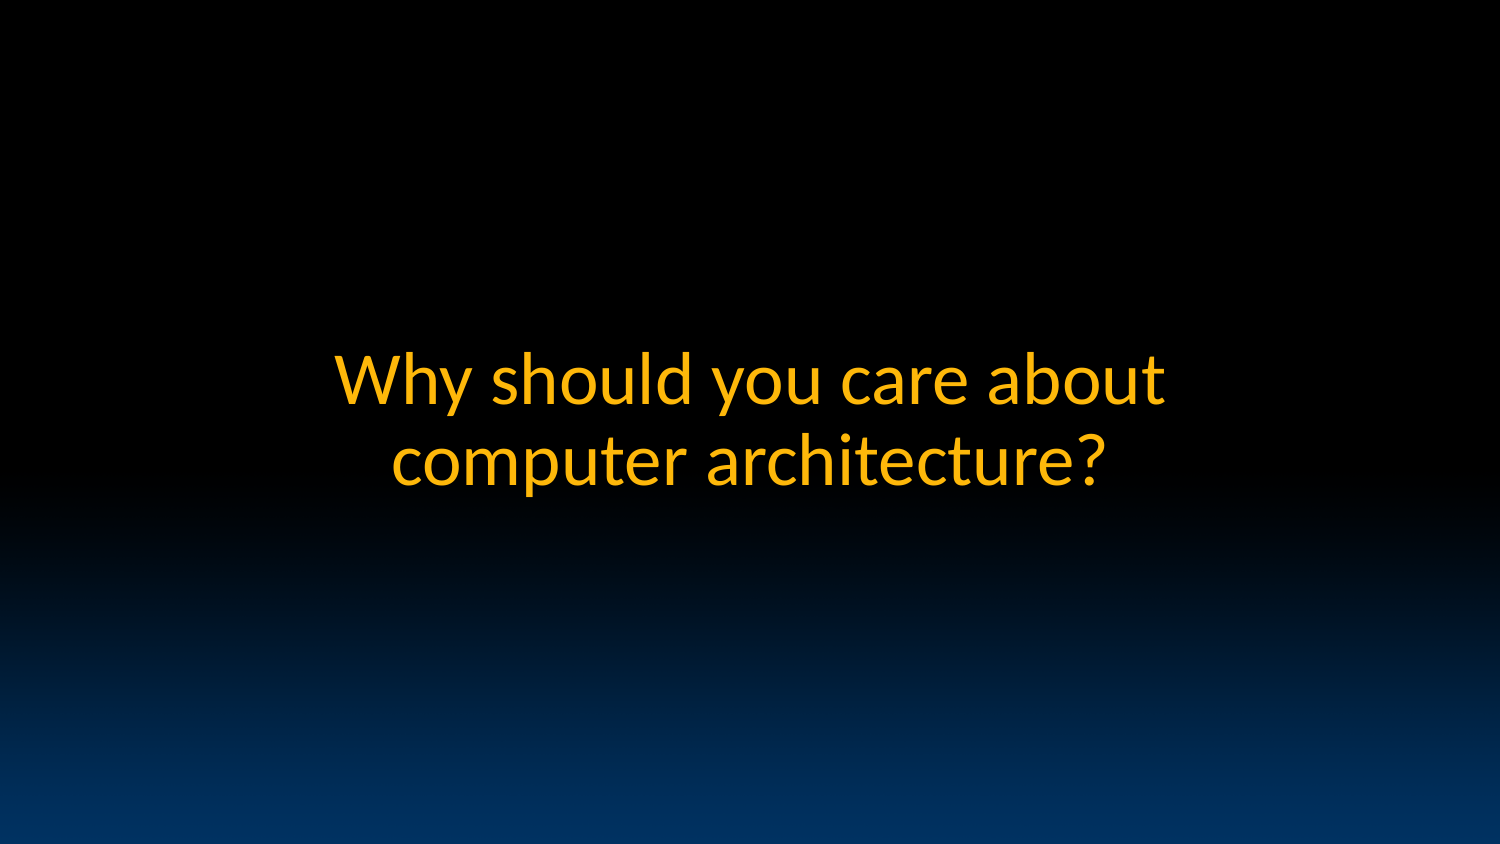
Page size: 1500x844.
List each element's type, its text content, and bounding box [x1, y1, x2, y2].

text_box Why should you care about computer architecture? [271, 332, 1229, 510]
picture [0, 0, 1500, 844]
